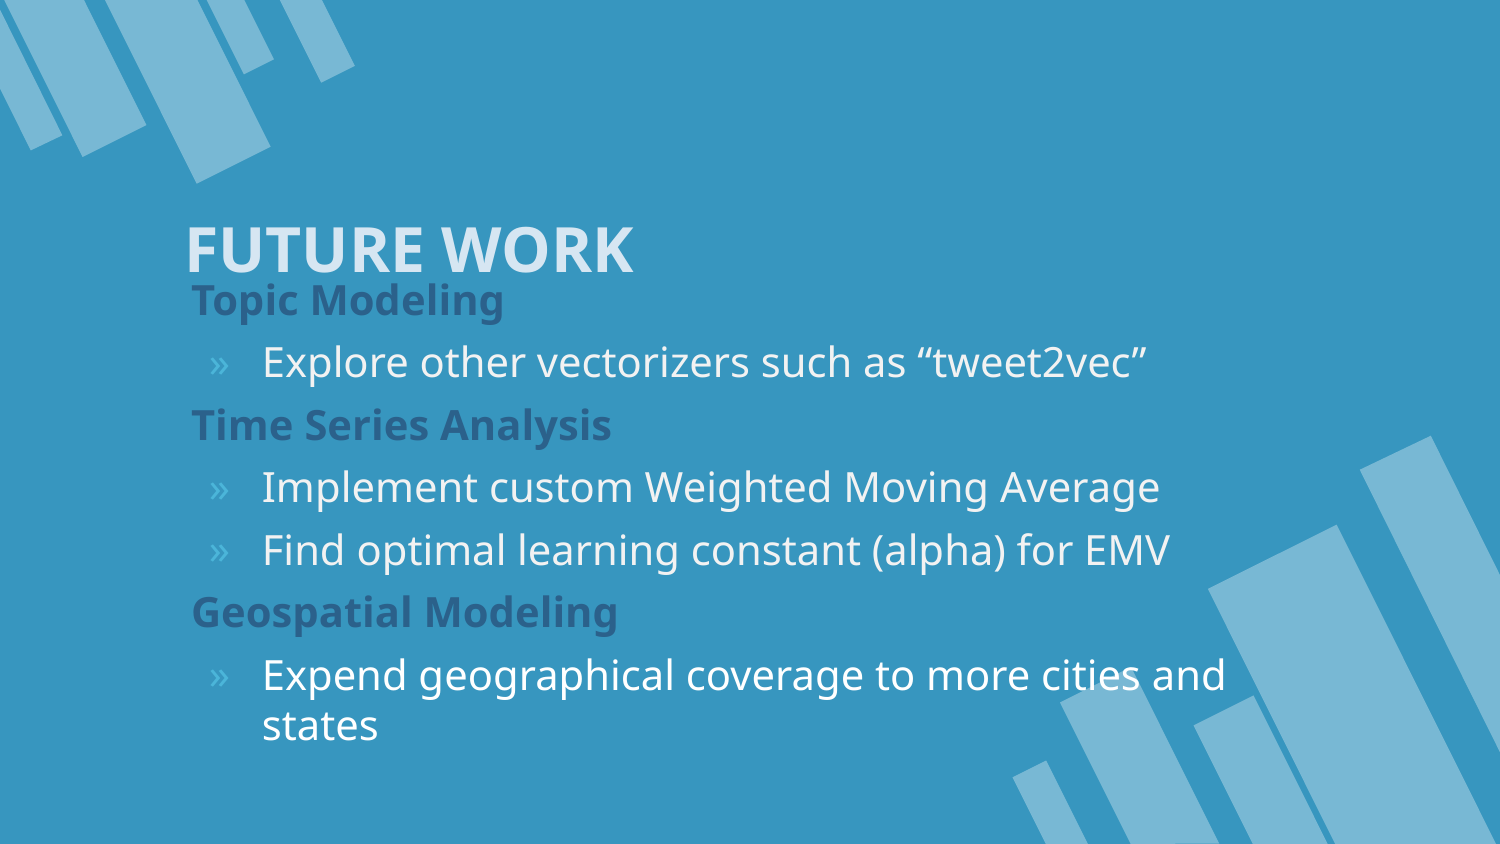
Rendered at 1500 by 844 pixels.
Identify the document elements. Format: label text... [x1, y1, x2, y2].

list Topic Modeling Explore other vectorizers such as “tweet2vec” Time Series Analysis Implement custom Weighted Moving Average Find optimal learning constant (alpha) for EMV Geospatial Modeling Expend geographical coverage to more cities and states [176, 300, 1346, 722]
text_box Future work [169, 188, 1115, 301]
